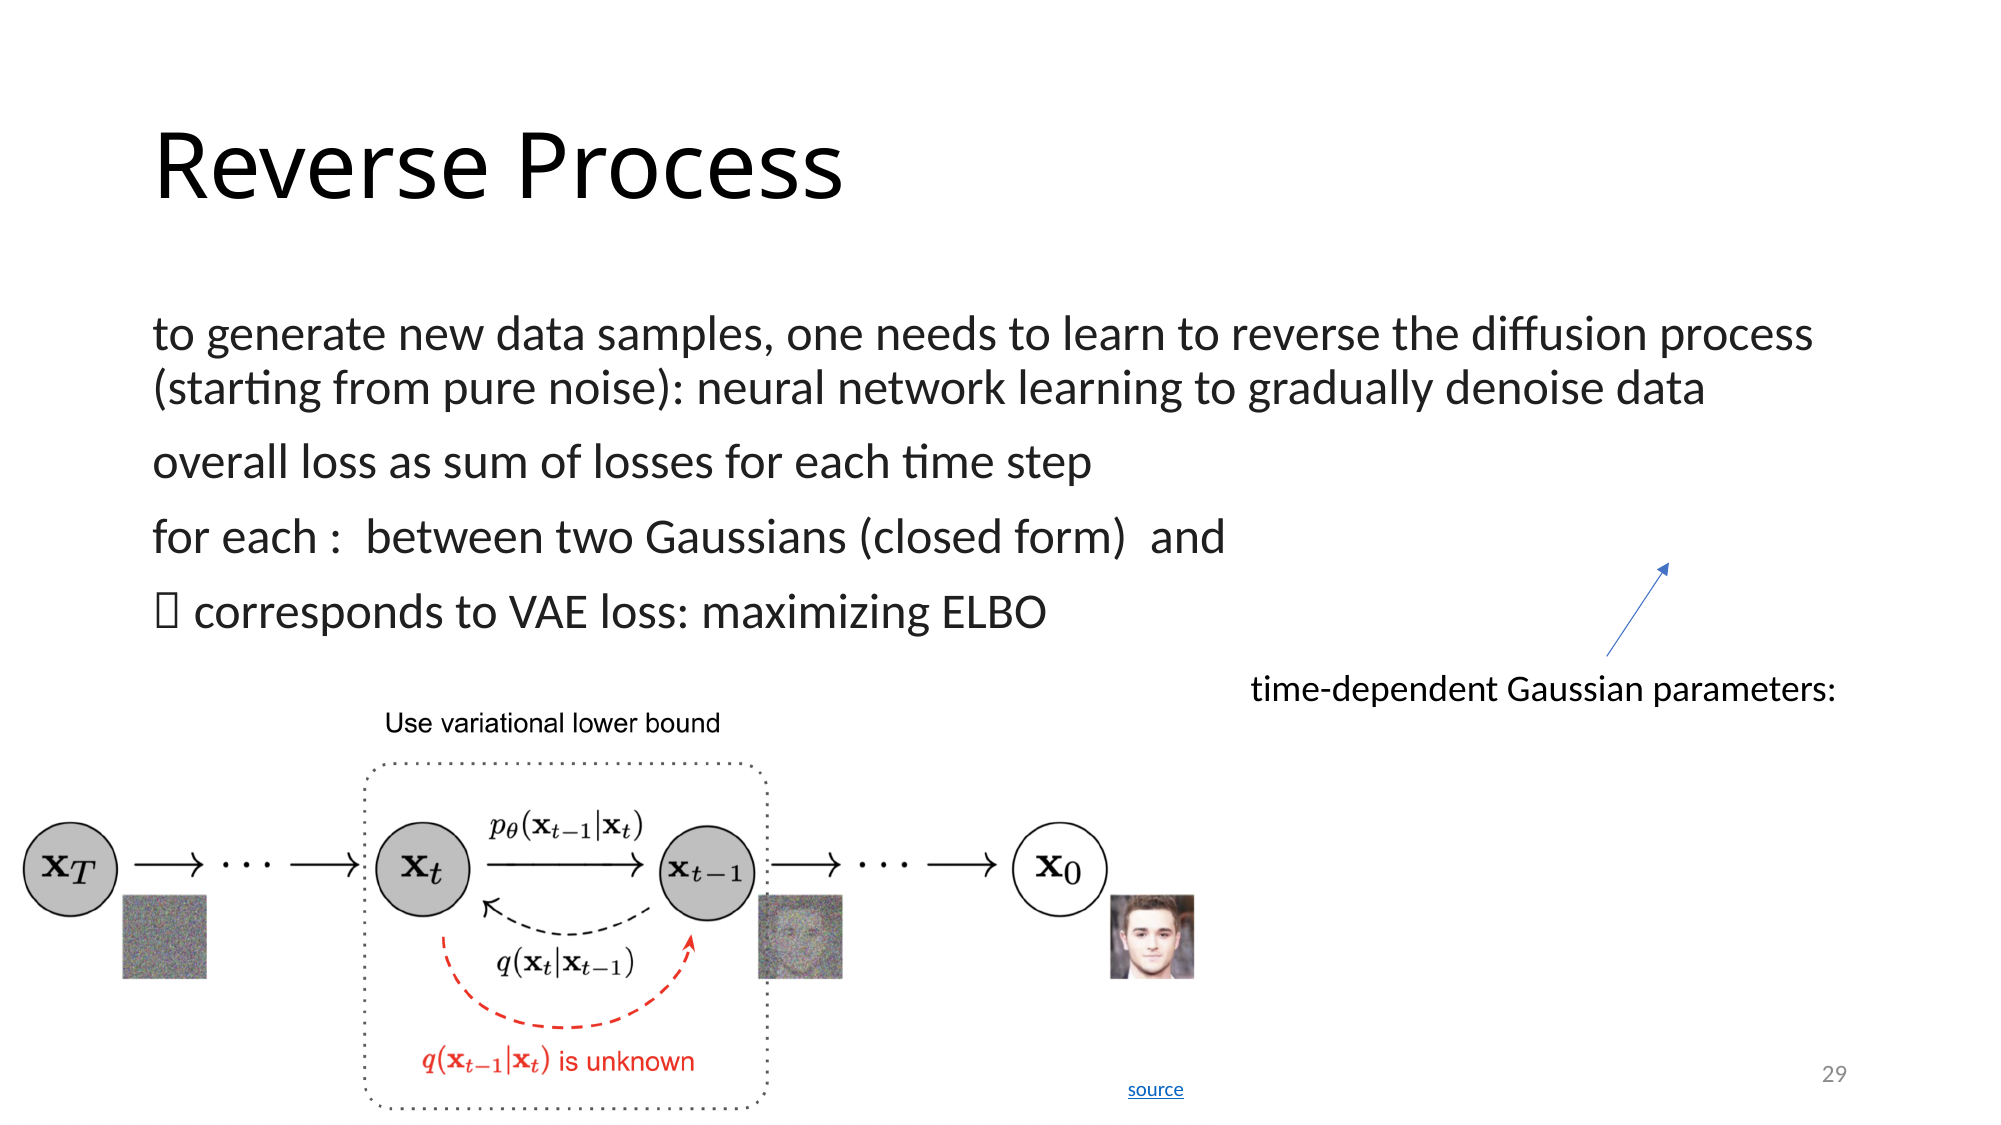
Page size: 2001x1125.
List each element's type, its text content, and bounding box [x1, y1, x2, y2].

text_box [1606, 562, 1669, 657]
title Reverse Process [137, 59, 1863, 278]
picture [0, 696, 1213, 1125]
slide_number 29 [1412, 1042, 1863, 1103]
